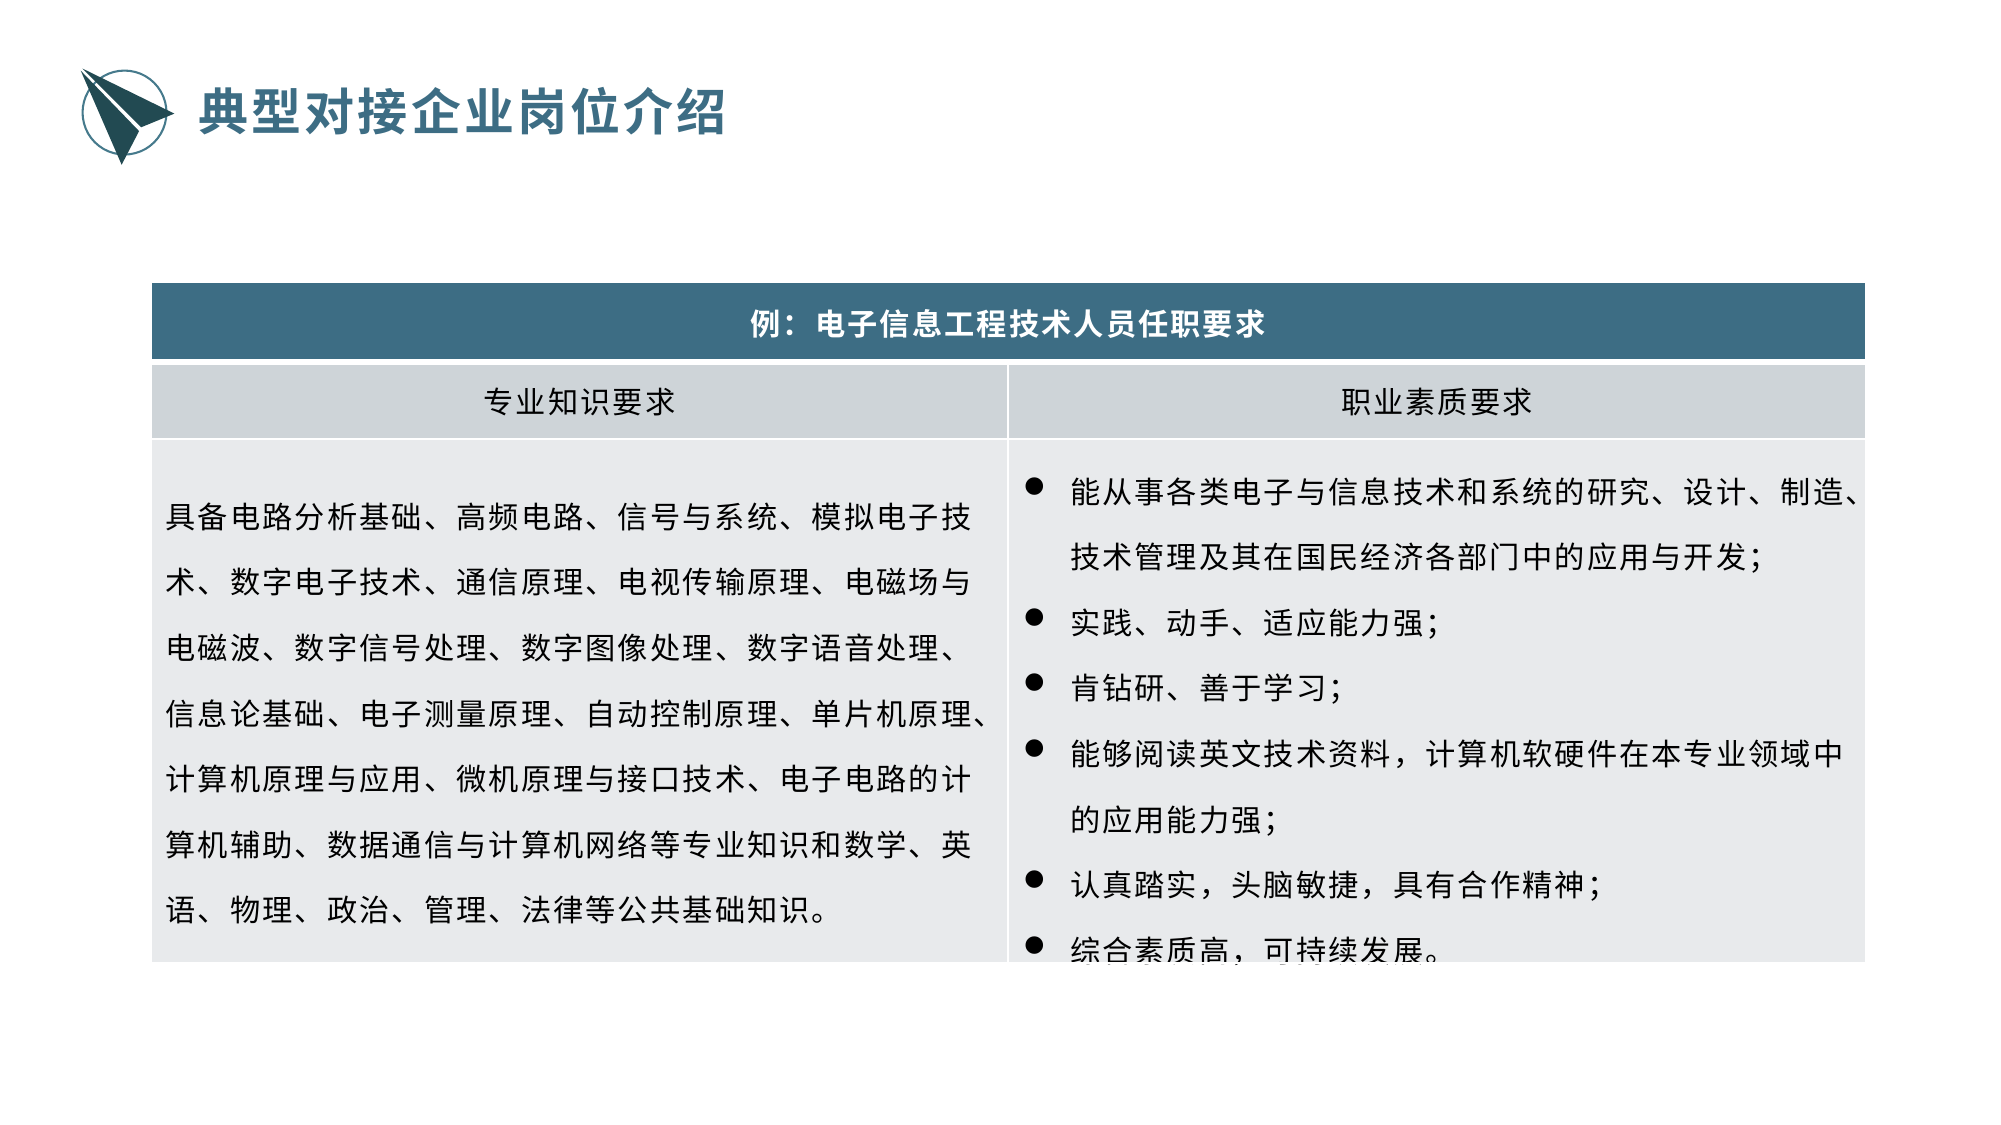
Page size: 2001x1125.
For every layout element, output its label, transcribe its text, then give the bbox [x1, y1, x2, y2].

table_cell 具备电路分析基础、高频电路、信号与系统、模拟电子技术、数字电子技术、通信原理、电视传输原理、电磁场与电磁波、数字信号处理、数字图像处理、数字语音处理、信息论基础、电子测量原理、自动控制原理、单片机原理、计算机原理与应用、微机原理与接口技术、电子电路的计算机辅助、数据通信与计算机网络等专业知识和数学、英语、物理、政治、管理、法律等公共基础知识。 [152, 440, 1007, 962]
table_header 例：电子信息工程技术人员任职要求 [152, 283, 1865, 359]
table_cell 能从事各类电子与信息技术和系统的研究、设计、制造、技术管理及其在国民经济各部门中的应用与开发； 实践、动手、适应能力强； 肯钻研、善于学习； 能够阅读英文技术资料，计算机软硬件在本专业领域中的应用能力强； 认真踏实，头脑敏捷，具有合作精神； 综合素质高，可持续发展。 [1009, 440, 1865, 962]
text_box 典型对接企业岗位介绍 [183, 72, 1184, 148]
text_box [80, 68, 175, 165]
table_cell 职业素质要求 [1009, 365, 1865, 438]
table_cell 专业知识要求 [152, 365, 1007, 438]
